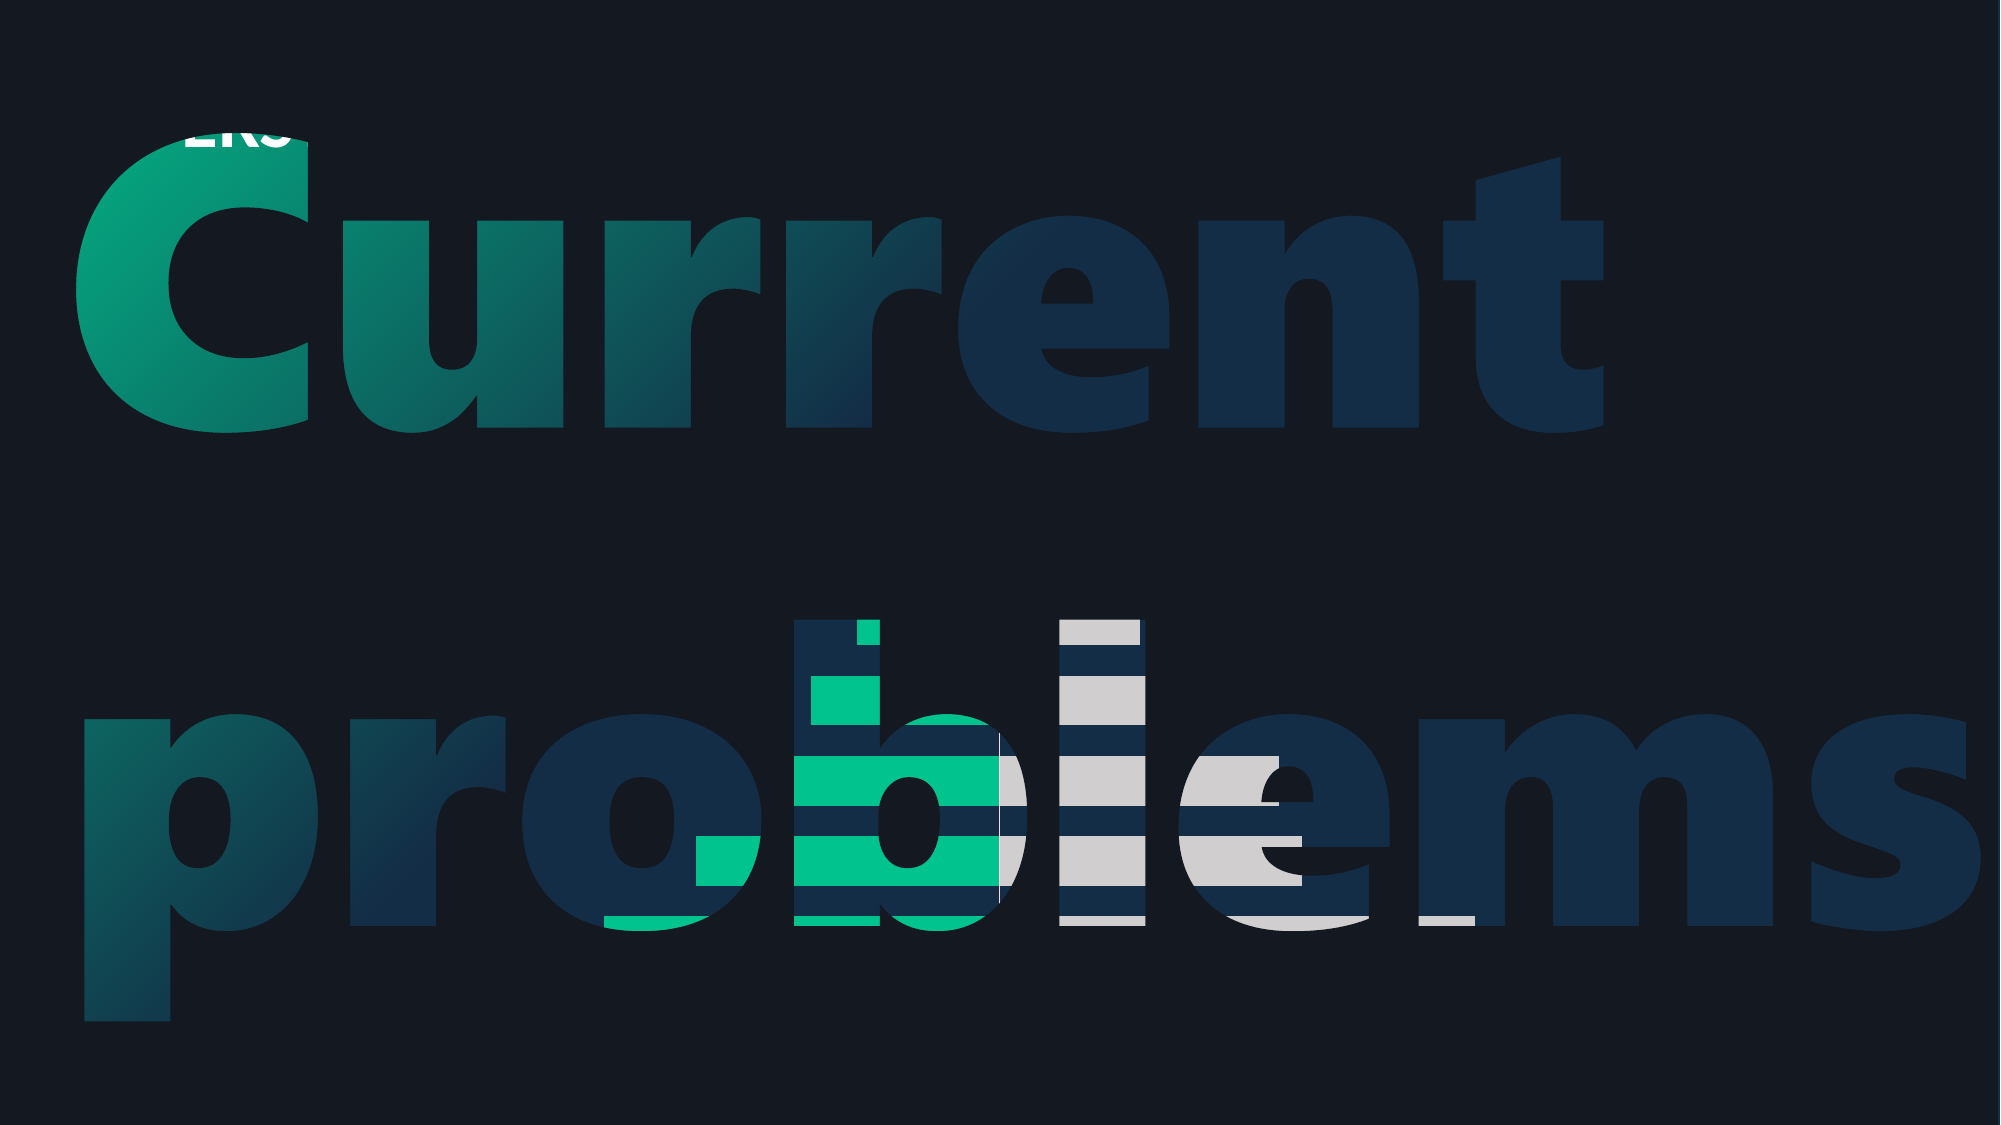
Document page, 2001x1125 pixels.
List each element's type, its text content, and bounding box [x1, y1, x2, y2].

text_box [486, 580, 1583, 1074]
text_box [0, 0, 1999, 1125]
text_box UNDERSTANDING THE PROBLEM [121, 135, 306, 178]
